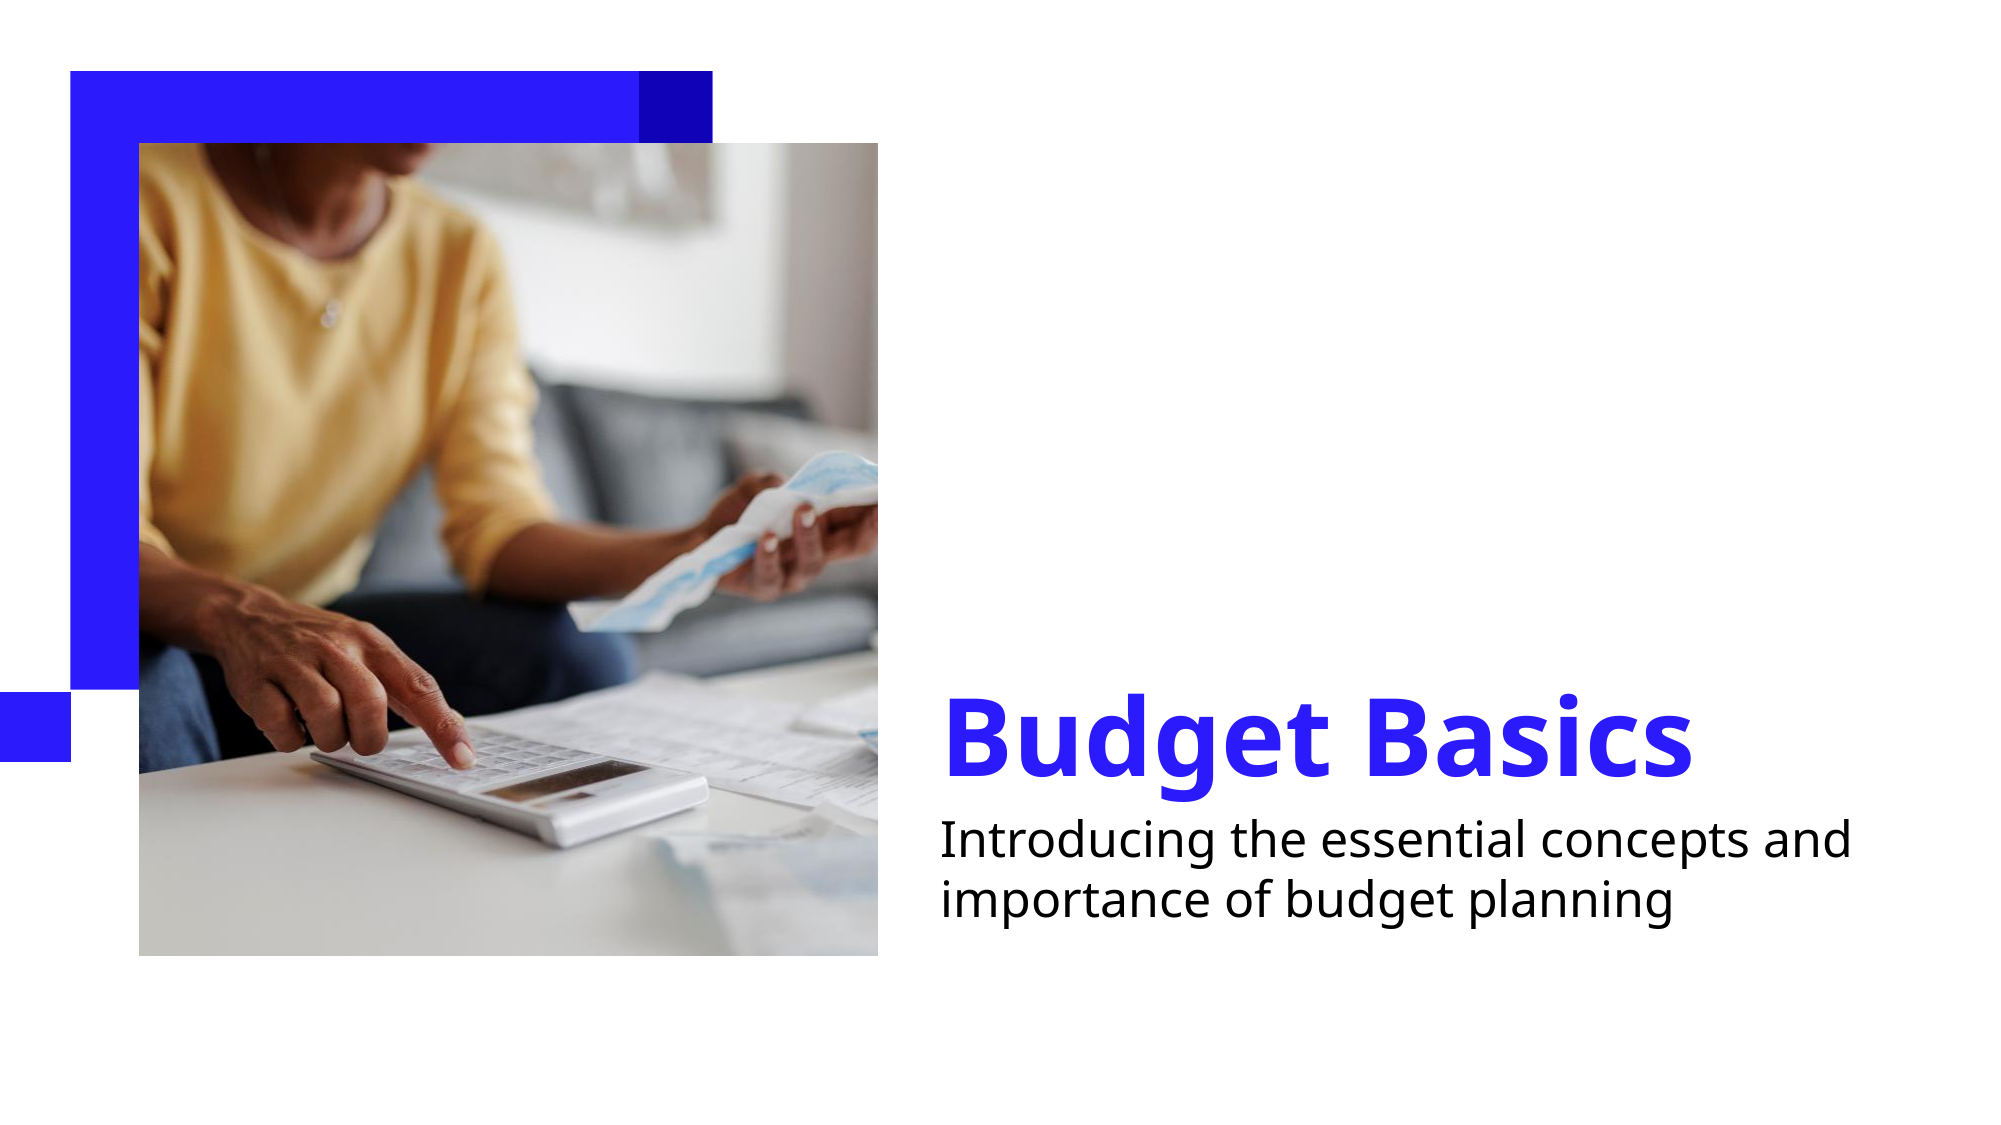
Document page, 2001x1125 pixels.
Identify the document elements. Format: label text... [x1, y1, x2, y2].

subtitle Introducing the essential concepts and importance of budget planning [940, 807, 1933, 956]
title Budget Basics [940, 77, 1931, 798]
picture [139, 143, 878, 956]
